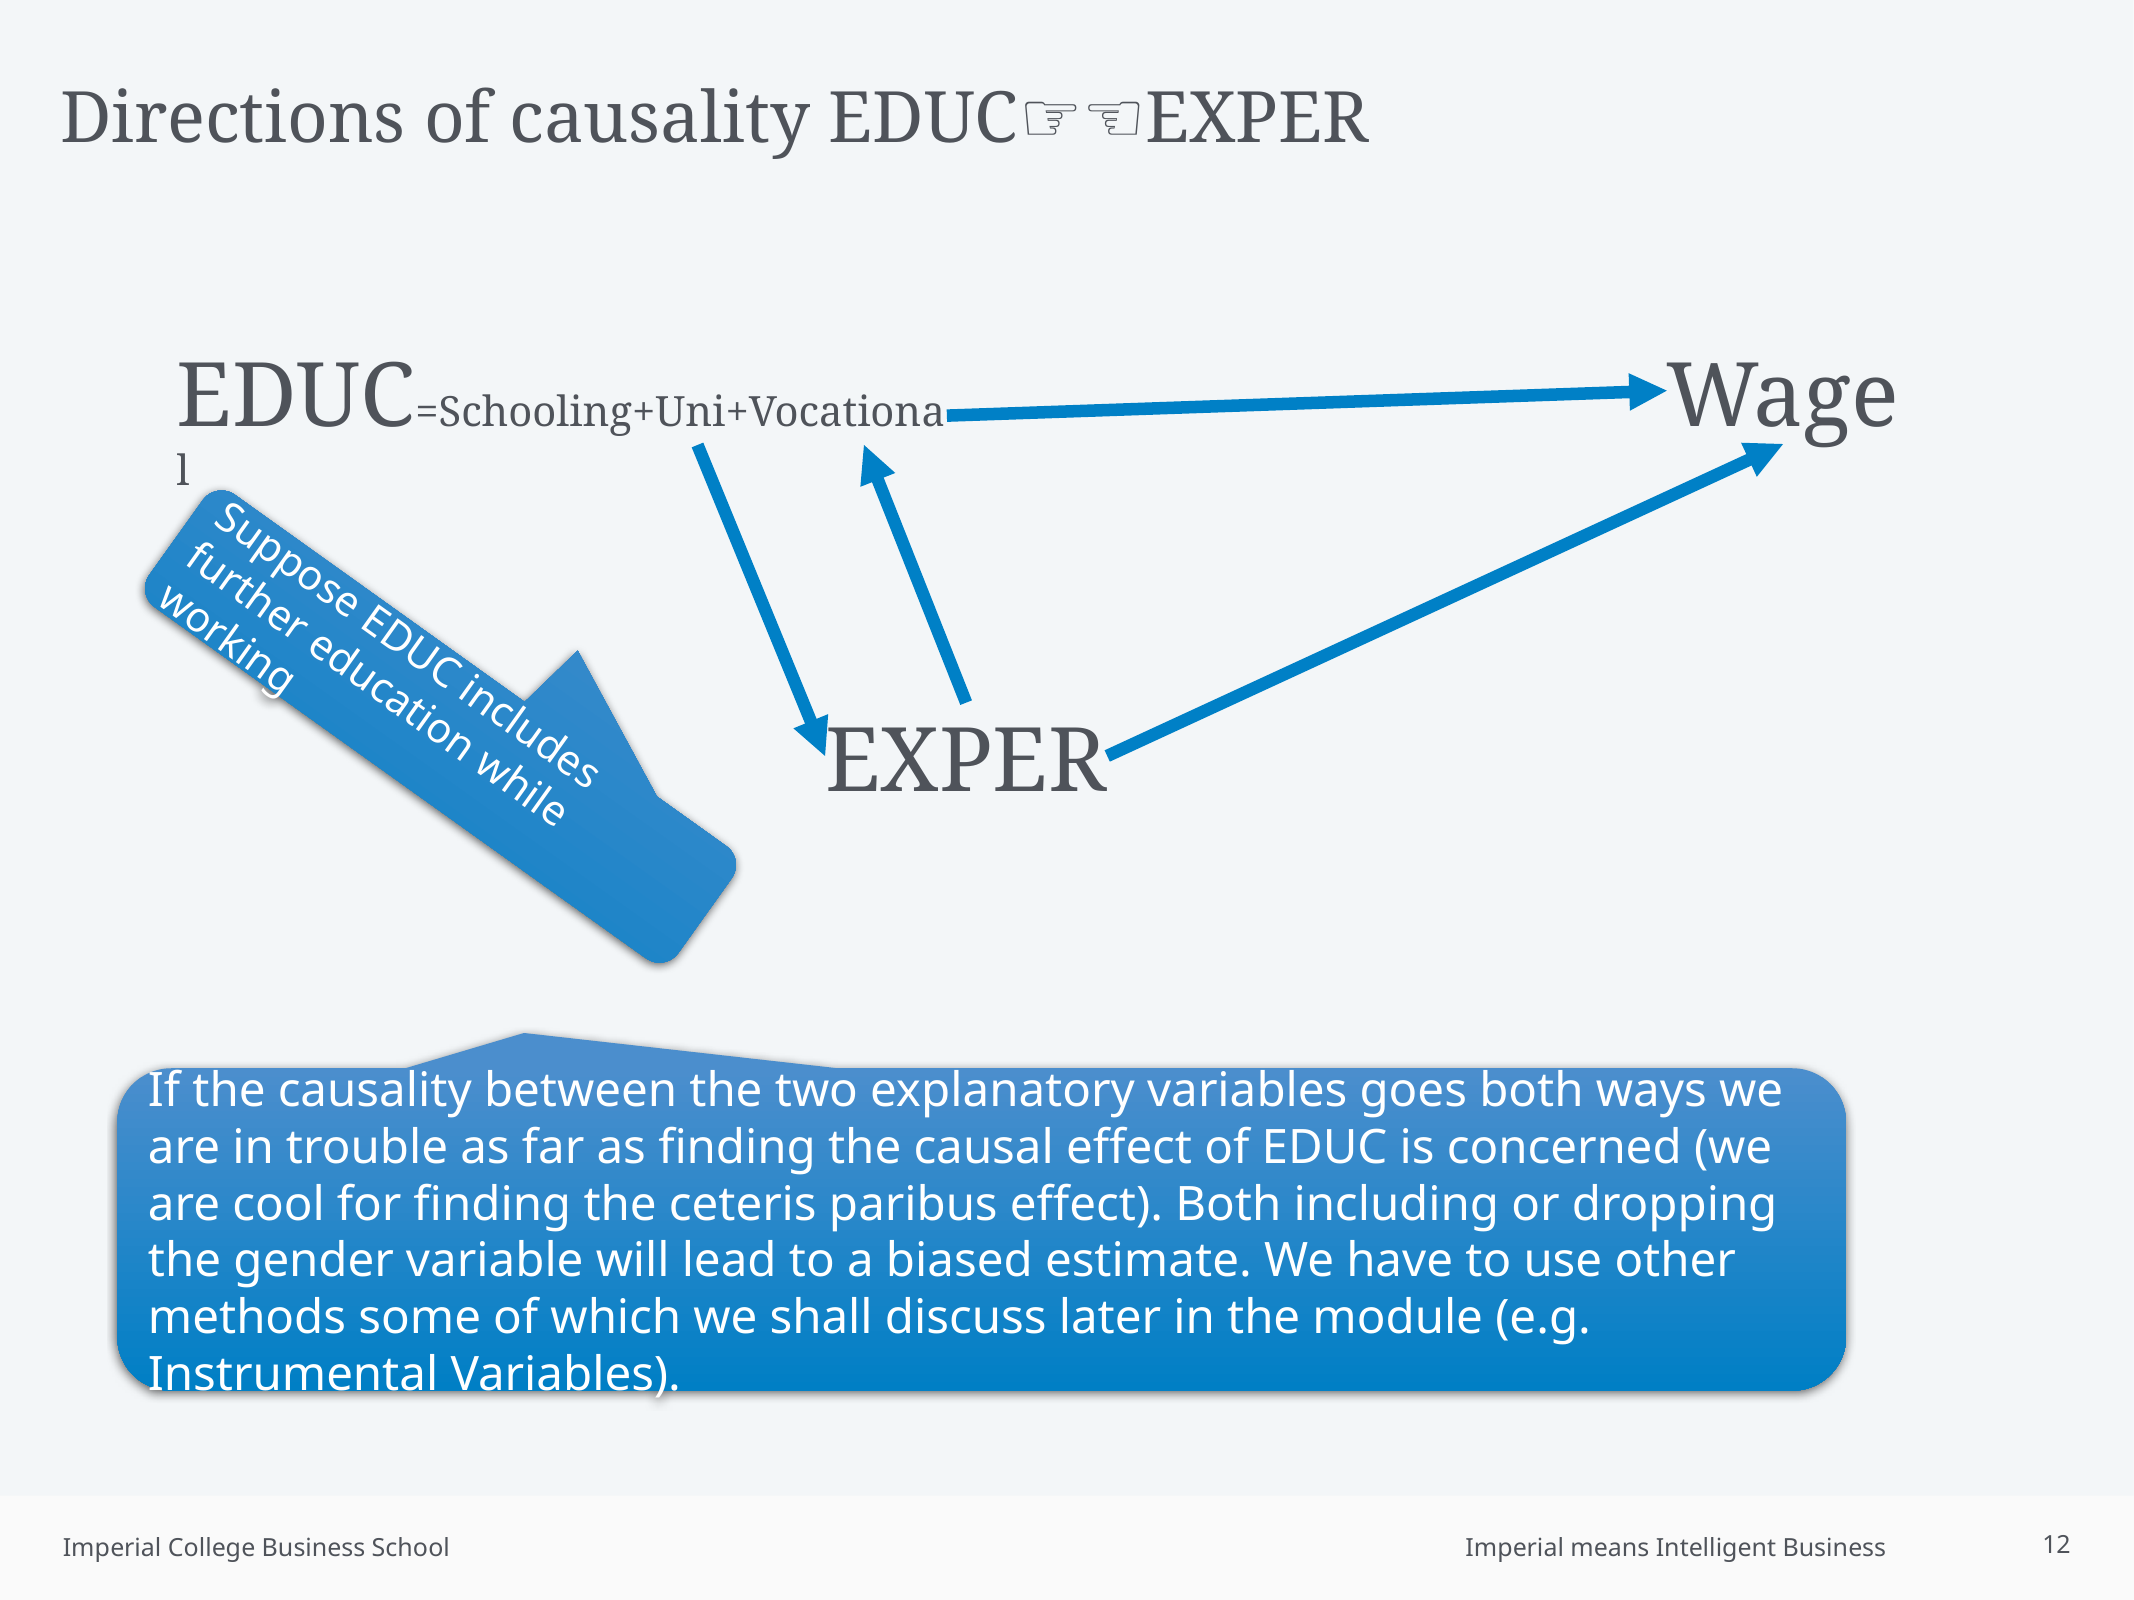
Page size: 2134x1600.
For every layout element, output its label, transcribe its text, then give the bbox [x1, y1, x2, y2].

text_box Suppose EDUC includes further education while working [145, 490, 736, 963]
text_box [697, 444, 825, 757]
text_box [1107, 444, 1783, 757]
text_box If the causality between the two explanatory variables goes both ways we are in trouble as far as finding the causal effect of EDUC is concerned (we are cool for finding the ceteris paribus effect). Both including or dropping the gender variable will lead to a biased estimate. We have to use other methods some of which we shall discuss later in the module (e.g. Instrumental Variables). [117, 1032, 1847, 1391]
text_box EXPER [825, 702, 1108, 810]
text_box Wage [1666, 337, 1900, 444]
text_box EDUC=Schooling+Uni+Vocational [176, 337, 947, 494]
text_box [863, 444, 967, 703]
title Directions of causality EDUC☞☜EXPER [60, 77, 1673, 234]
